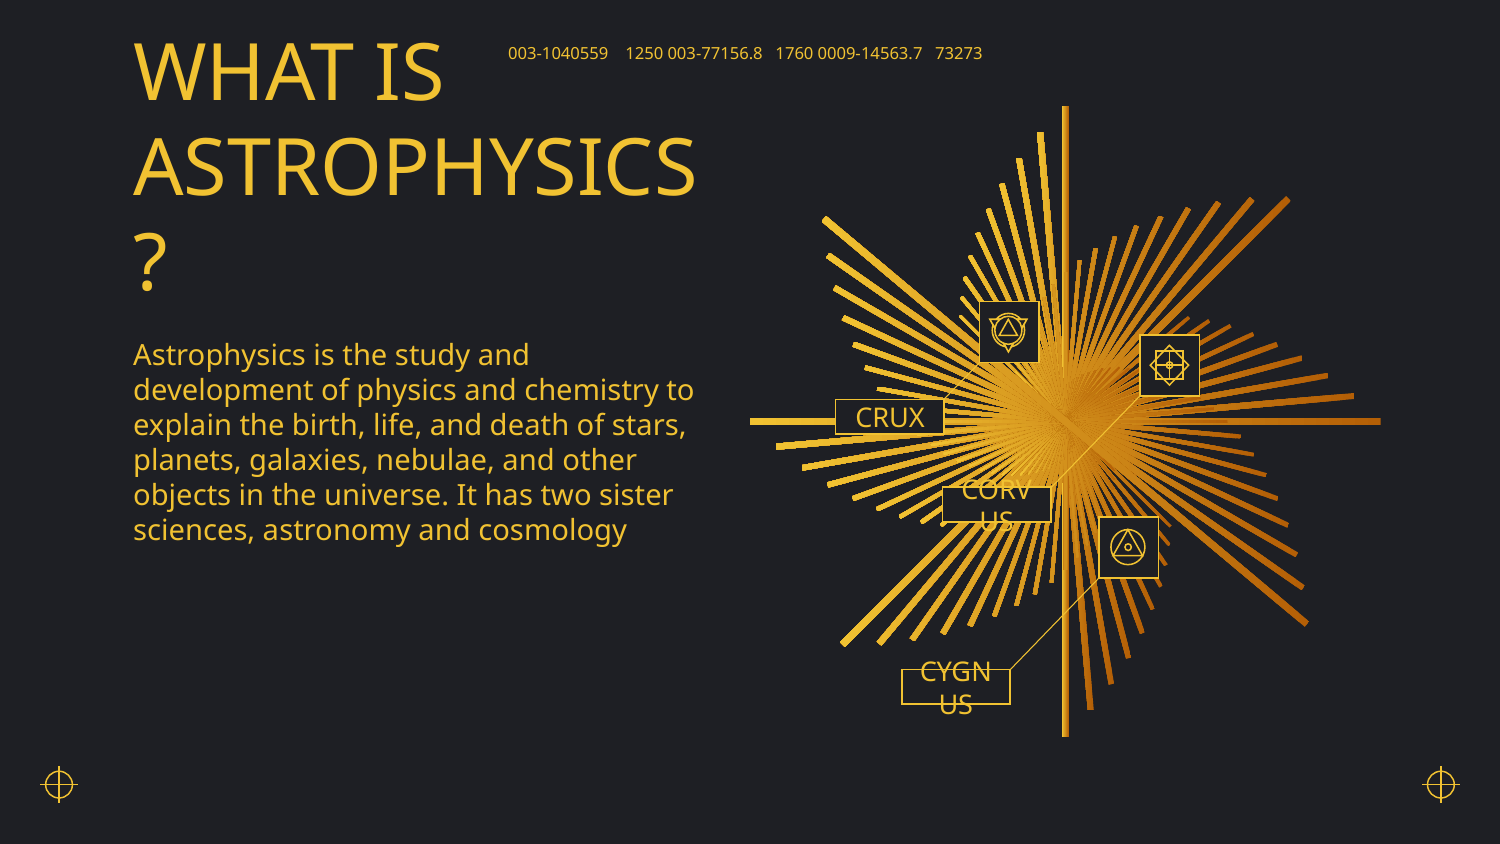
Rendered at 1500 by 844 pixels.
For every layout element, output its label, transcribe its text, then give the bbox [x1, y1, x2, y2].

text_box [835, 301, 1200, 705]
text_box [749, 105, 1381, 737]
subtitle Astrophysics is the study and development of physics and chemistry to explain the birth, life, and death of stars, planets, galaxies, nebulae, and other objects in the universe. It has two sister sciences, astronomy and cosmology [118, 321, 725, 647]
title WHAT IS ASTROPHYSICS? [118, 197, 725, 321]
